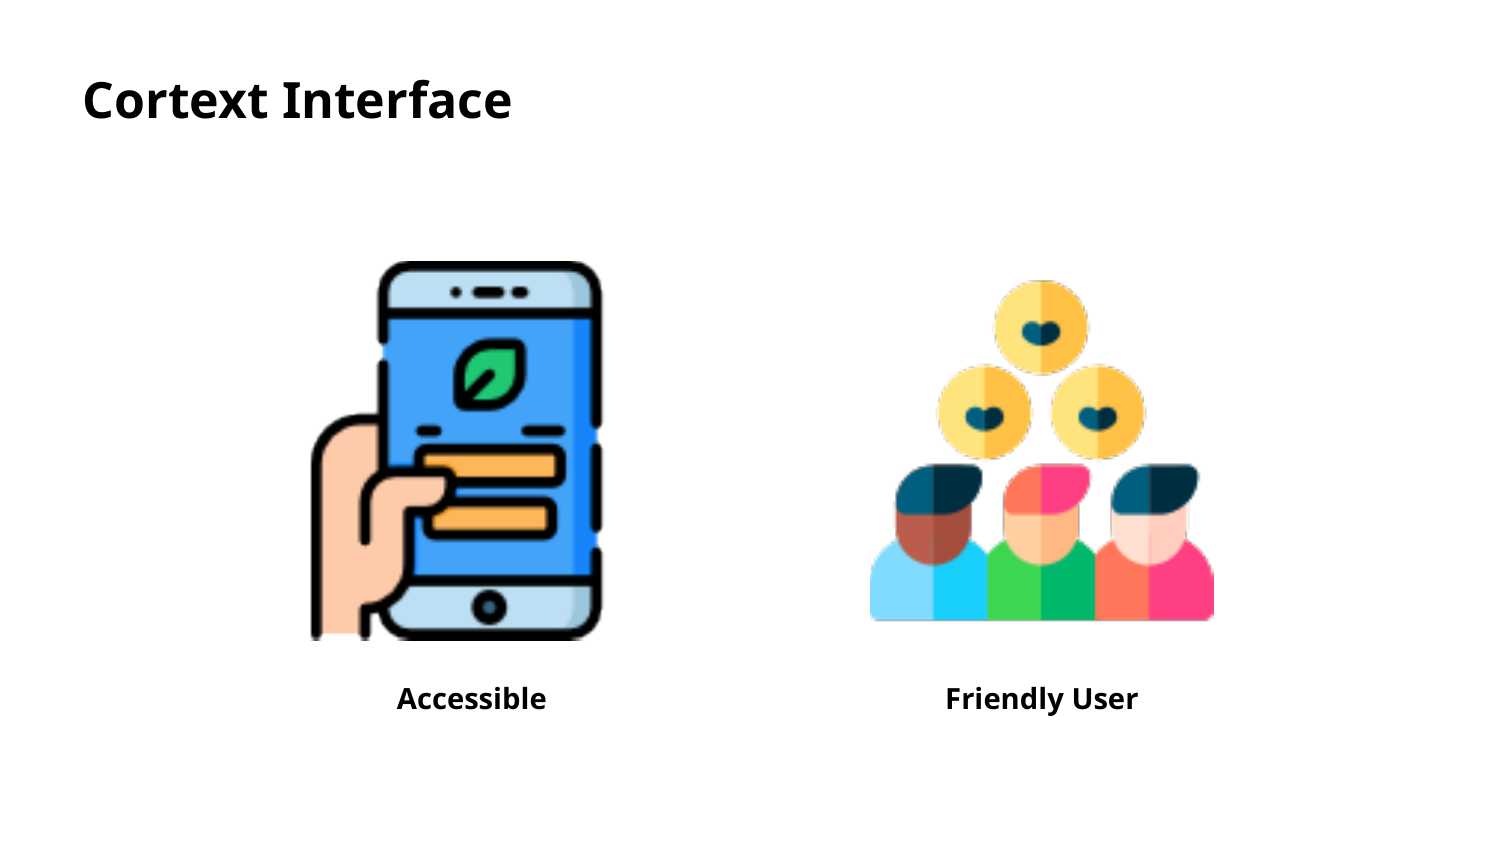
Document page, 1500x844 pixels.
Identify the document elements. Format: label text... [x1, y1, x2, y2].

text_box Friendly User [823, 665, 1261, 758]
picture [869, 279, 1215, 624]
title Cortext Interface [49, 53, 546, 146]
picture [267, 261, 647, 641]
text_box Accessible [253, 665, 690, 758]
